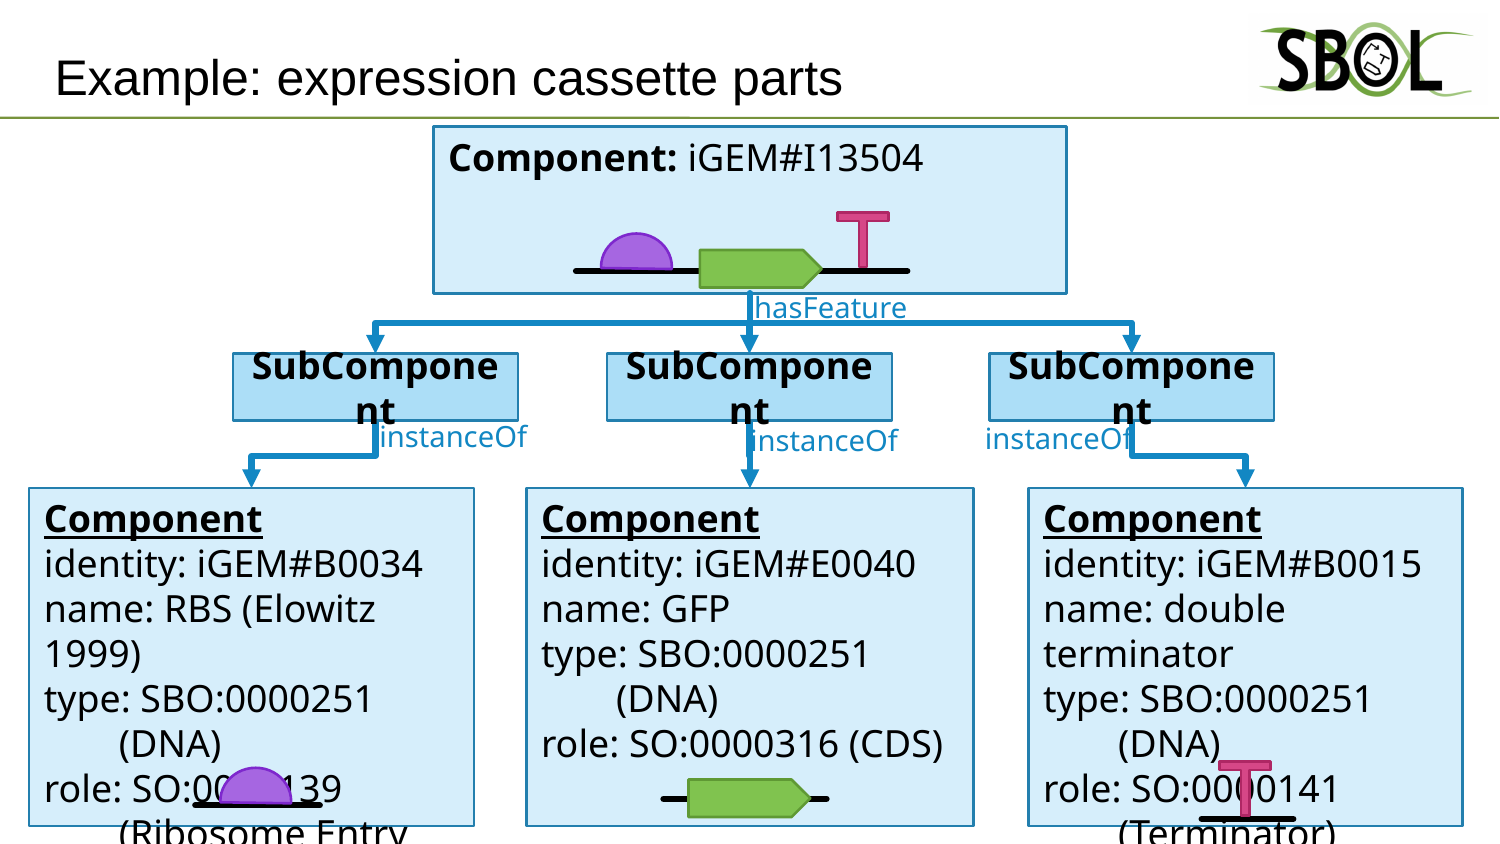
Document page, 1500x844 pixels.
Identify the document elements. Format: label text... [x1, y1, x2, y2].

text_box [28, 410, 1463, 835]
title Example: expression cassette parts [39, 33, 1390, 118]
text_box Component: iGEM#I13504 [433, 126, 1067, 280]
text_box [575, 212, 908, 280]
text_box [232, 281, 1275, 421]
picture [1248, 13, 1488, 105]
